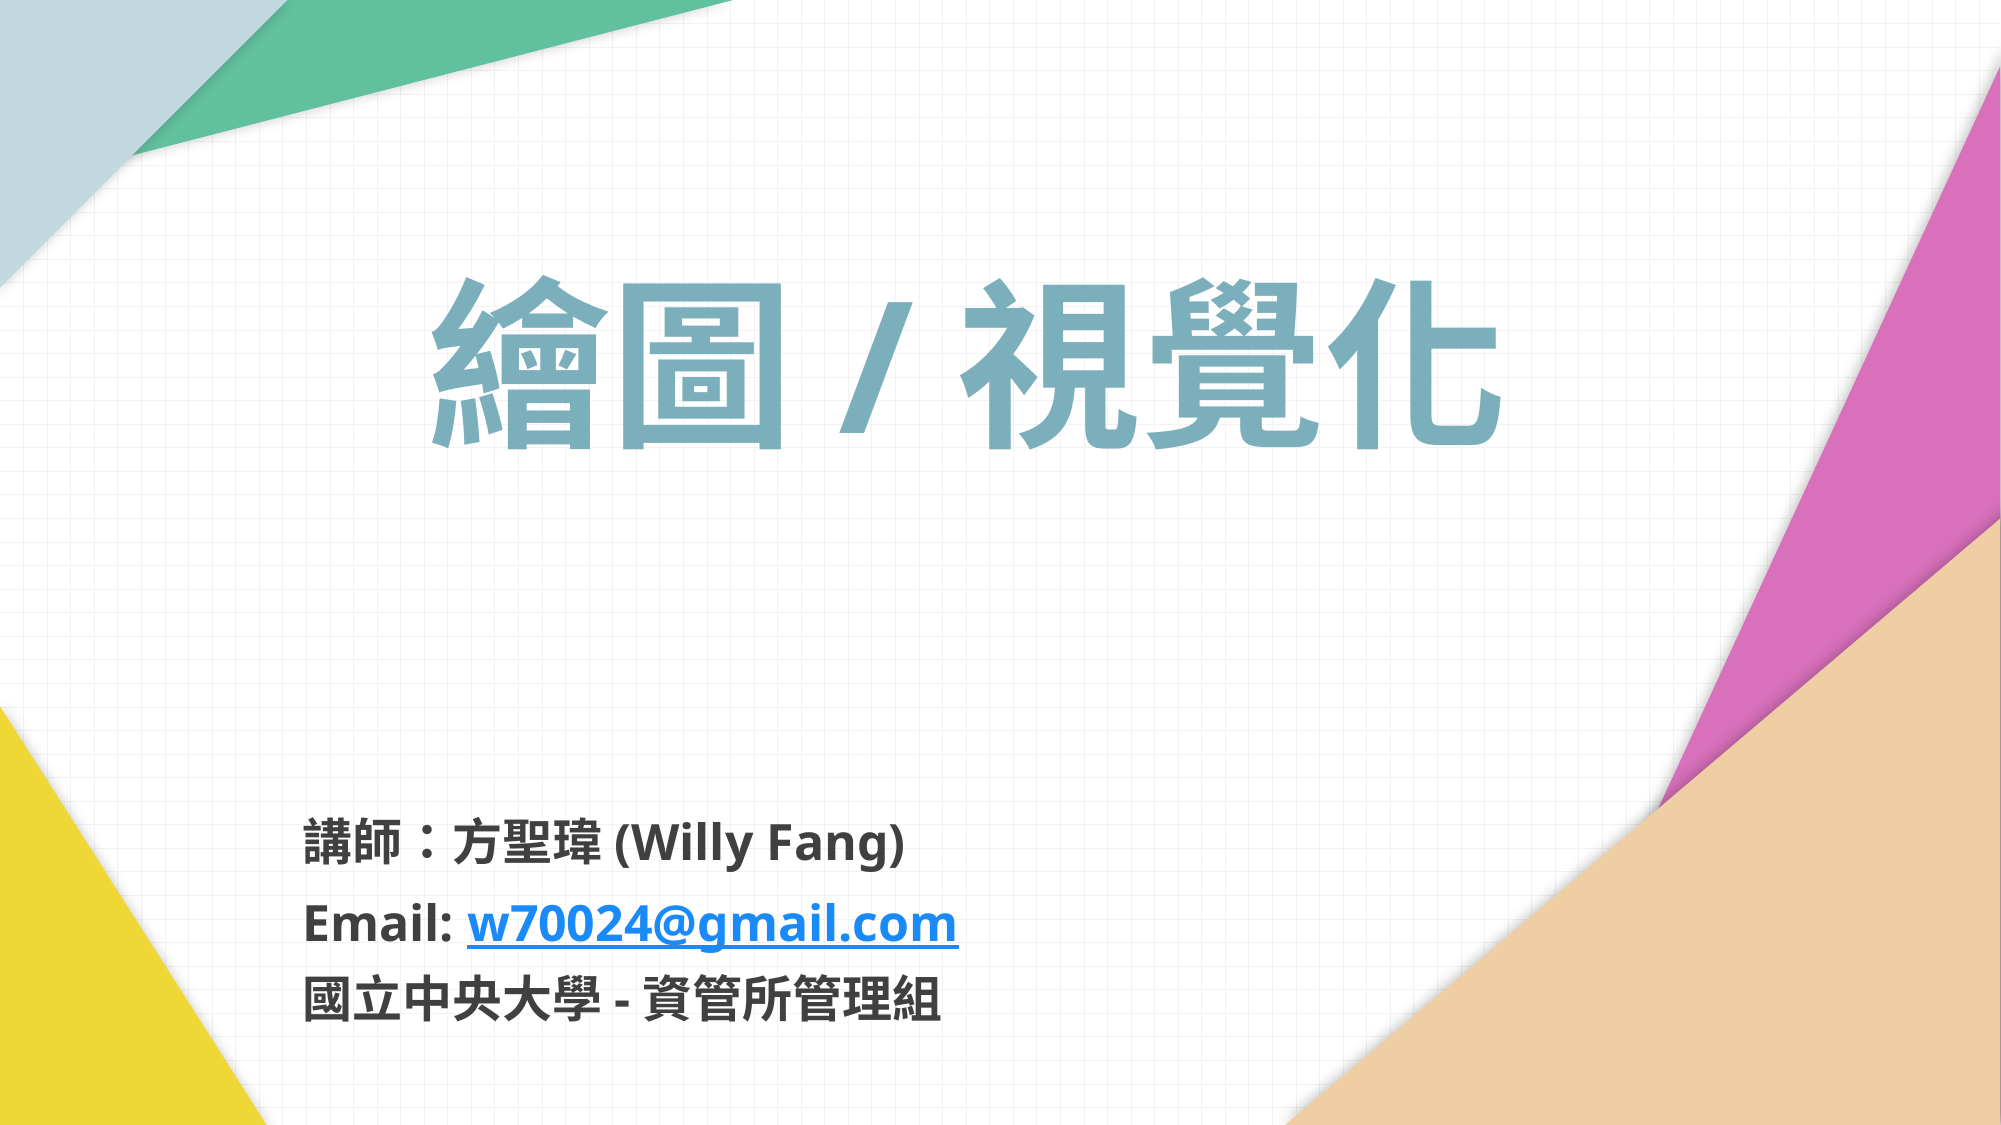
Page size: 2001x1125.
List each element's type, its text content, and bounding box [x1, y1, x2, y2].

list 繪圖/視覺化 [135, 305, 1801, 443]
list 講師：方聖瑋(Willy Fang) Email: w70024@gmail.com 國立中央大學-資管所管理組 [287, 809, 1126, 1058]
